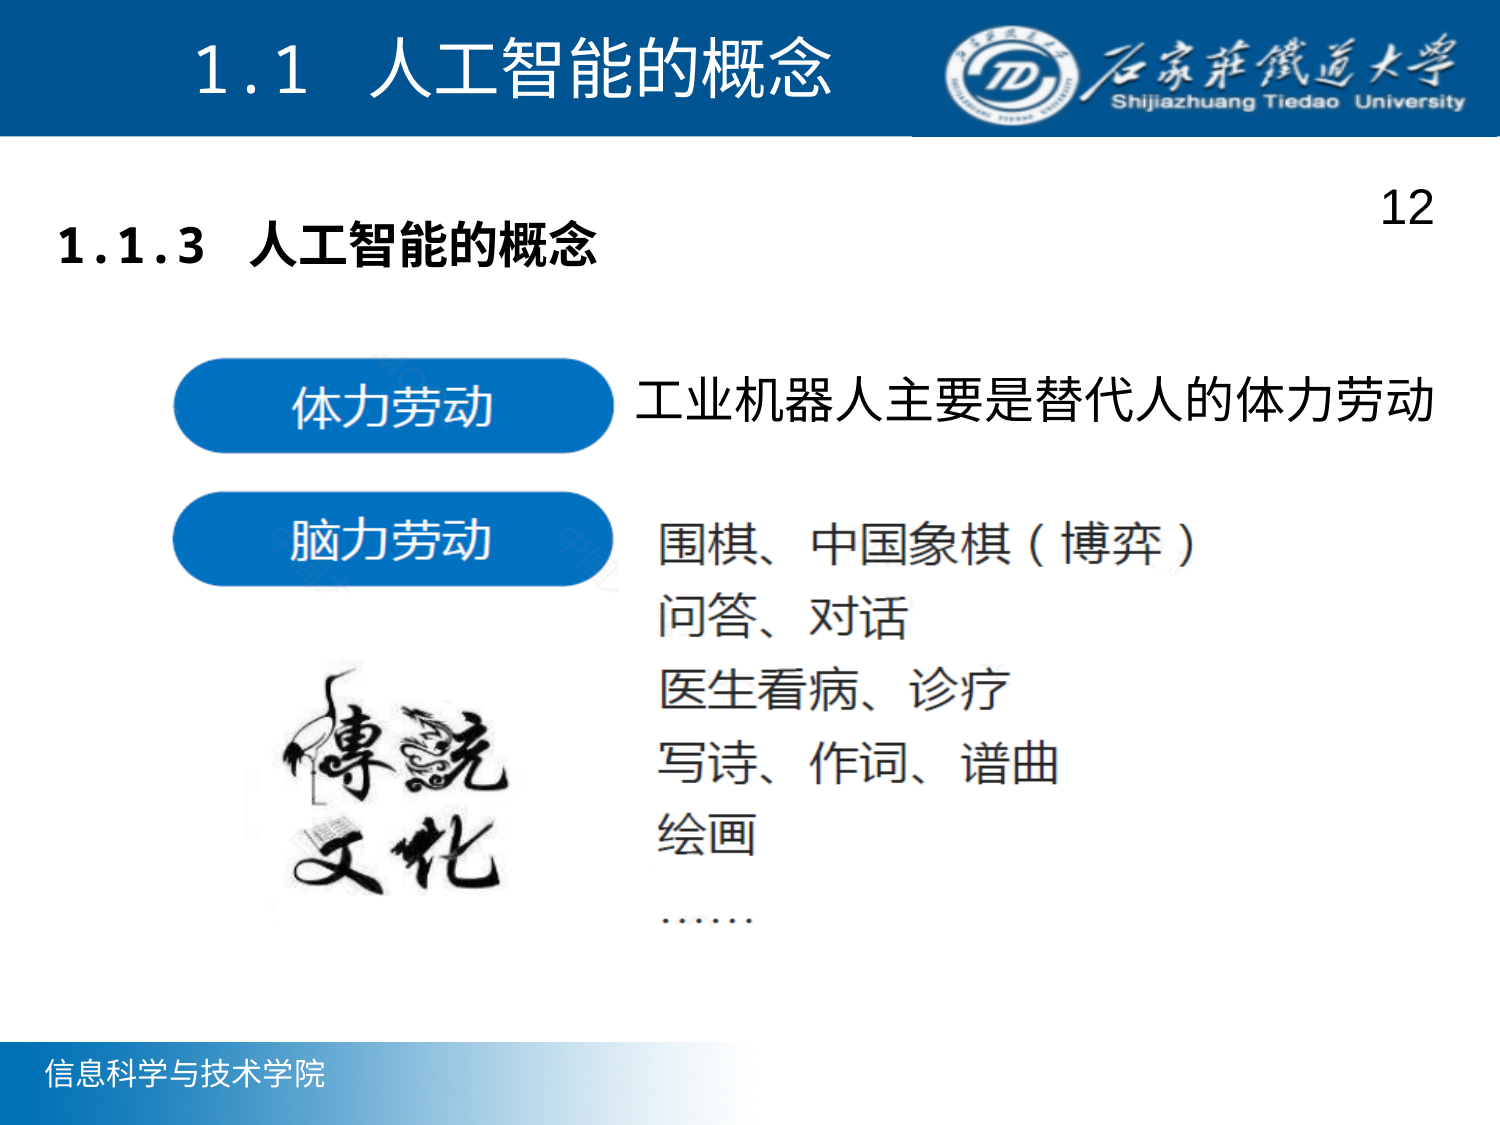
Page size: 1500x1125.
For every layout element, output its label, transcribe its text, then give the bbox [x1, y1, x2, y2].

picture [0, 1042, 1500, 1125]
picture [159, 348, 1204, 929]
text_box 1.1 人工智能的概念 [176, 19, 850, 171]
picture [912, 0, 1497, 137]
text_box 1.1.3 人工智能的概念 [45, 171, 1317, 303]
text_box 12 [1364, 166, 1451, 242]
text_box 工业机器人主要是替代人的体力劳动 [1207, 361, 1459, 437]
